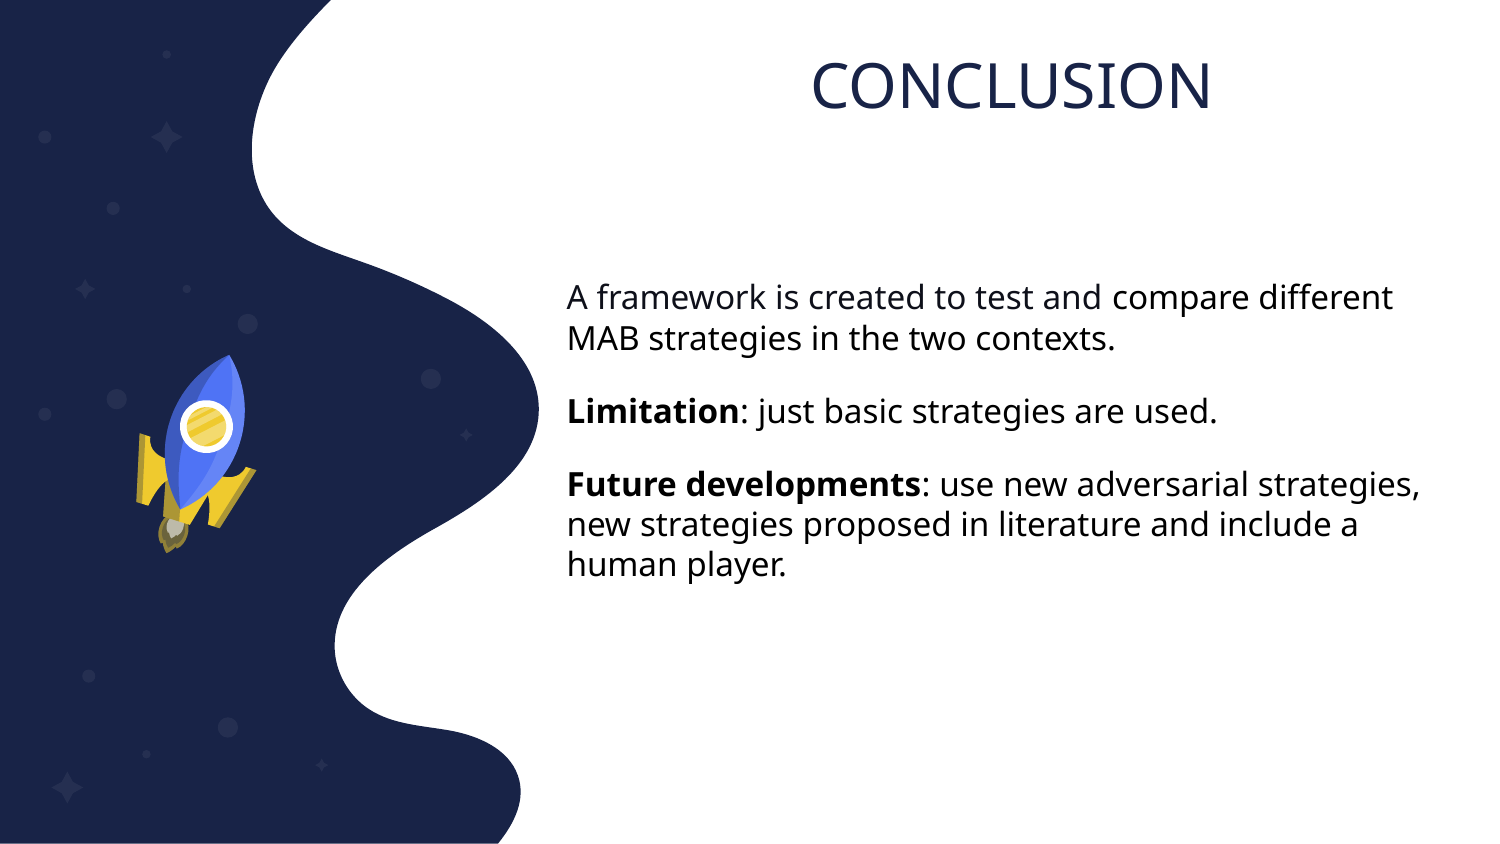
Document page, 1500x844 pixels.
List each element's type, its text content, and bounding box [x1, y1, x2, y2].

list A framework is created to test and compare different MAB strategies in the two contexts. Limitation: just basic strategies are used. Future developments: use new adversarial strategies, new strategies proposed in literature and include a human player. [566, 276, 1458, 806]
title CONCLUSION [729, 50, 1295, 121]
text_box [119, 343, 265, 558]
